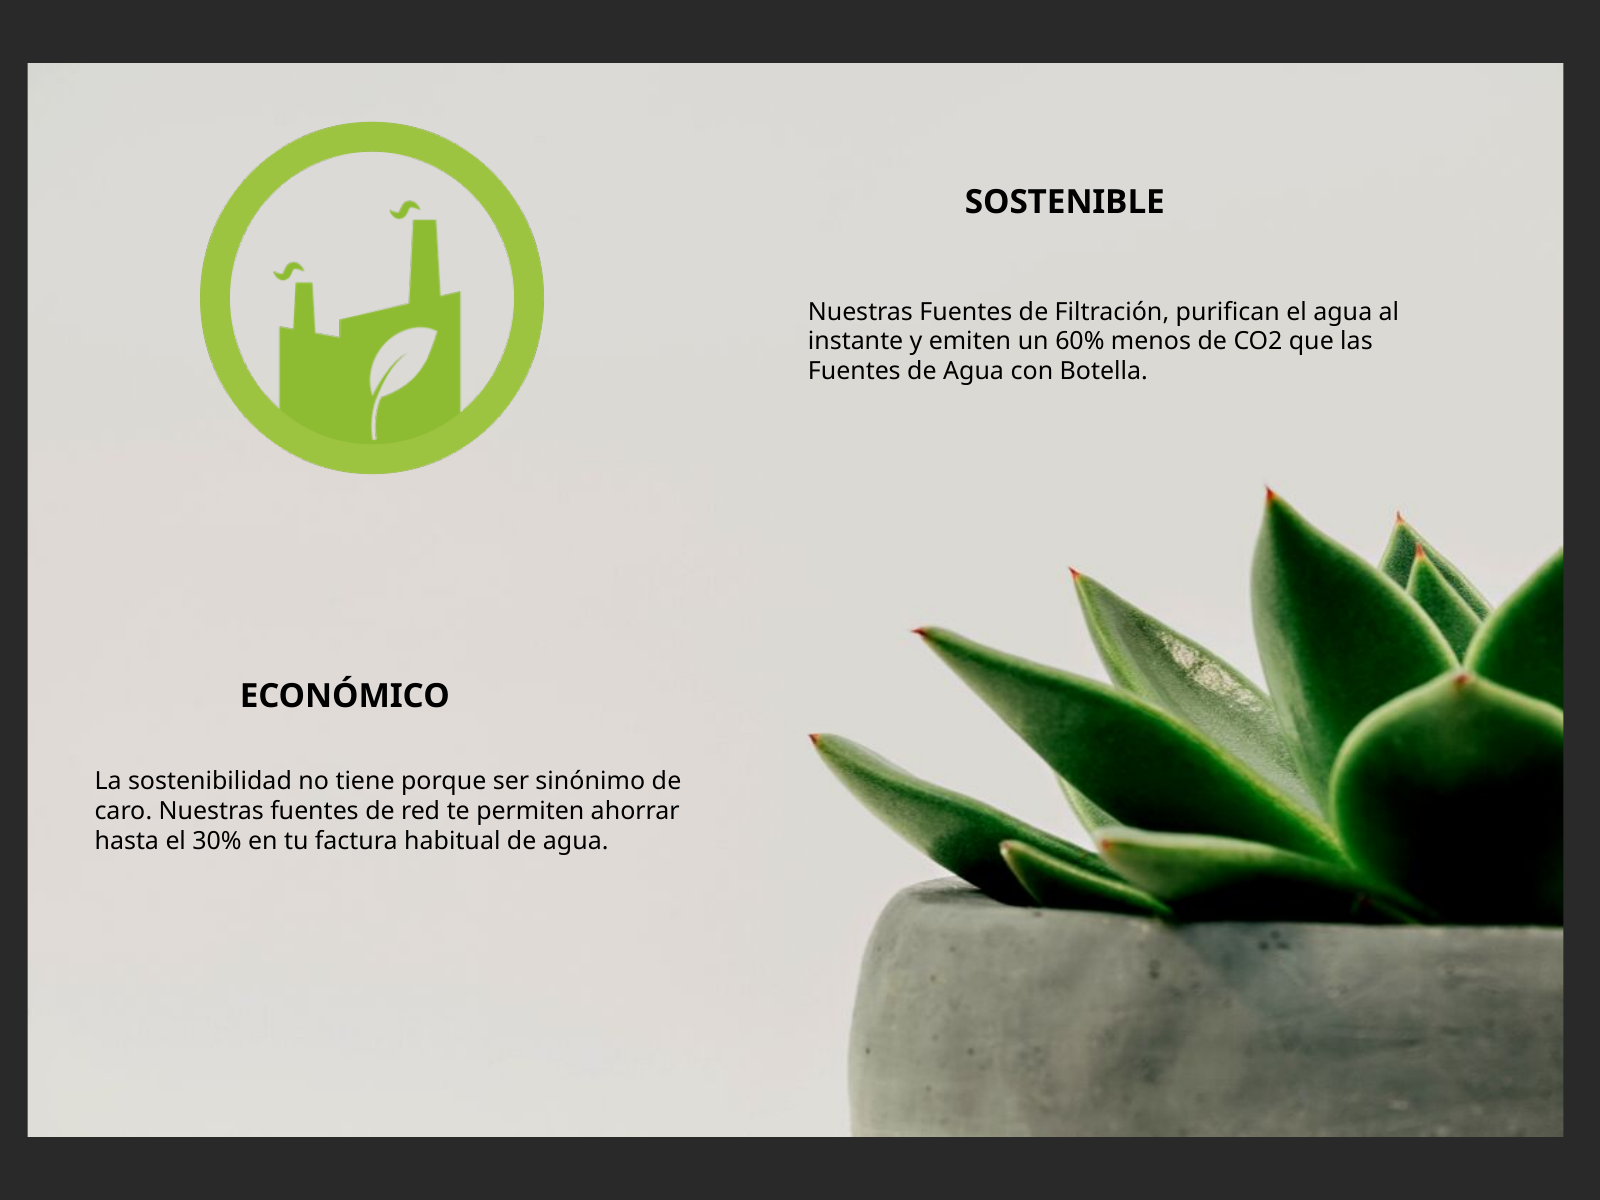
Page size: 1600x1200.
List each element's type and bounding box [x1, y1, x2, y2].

picture [27, 63, 1564, 1137]
